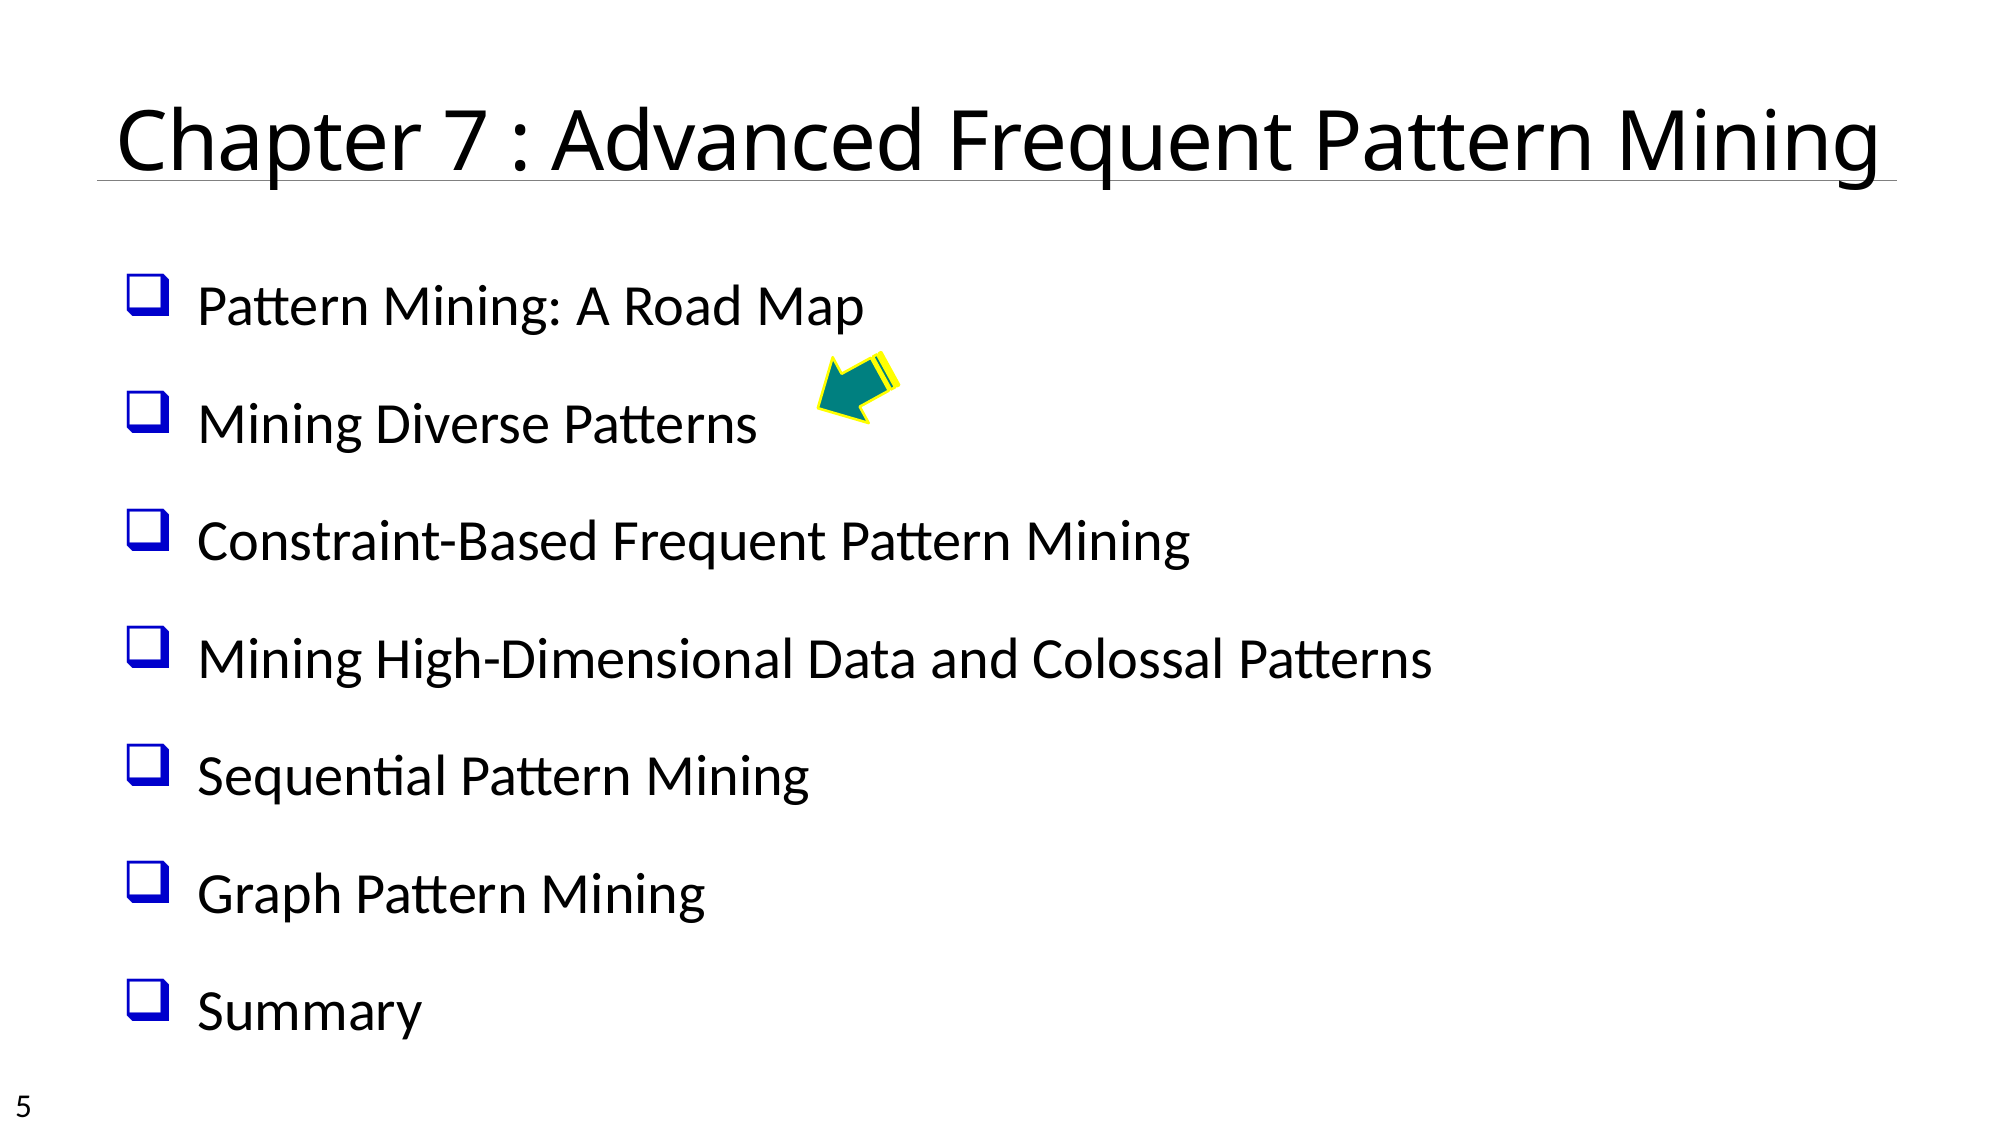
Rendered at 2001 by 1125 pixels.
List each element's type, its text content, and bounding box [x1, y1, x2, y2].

title Chapter 7 : Advanced Frequent Pattern Mining [0, 0, 2000, 175]
list Pattern Mining: A Road Map Mining Diverse Patterns Constraint-Based Frequent Pattern Mining Mining High-Dimensional Data and Colossal Patterns Sequential Pattern Mining Graph Pattern Mining Summary [107, 224, 1836, 1058]
text_box [816, 350, 901, 425]
